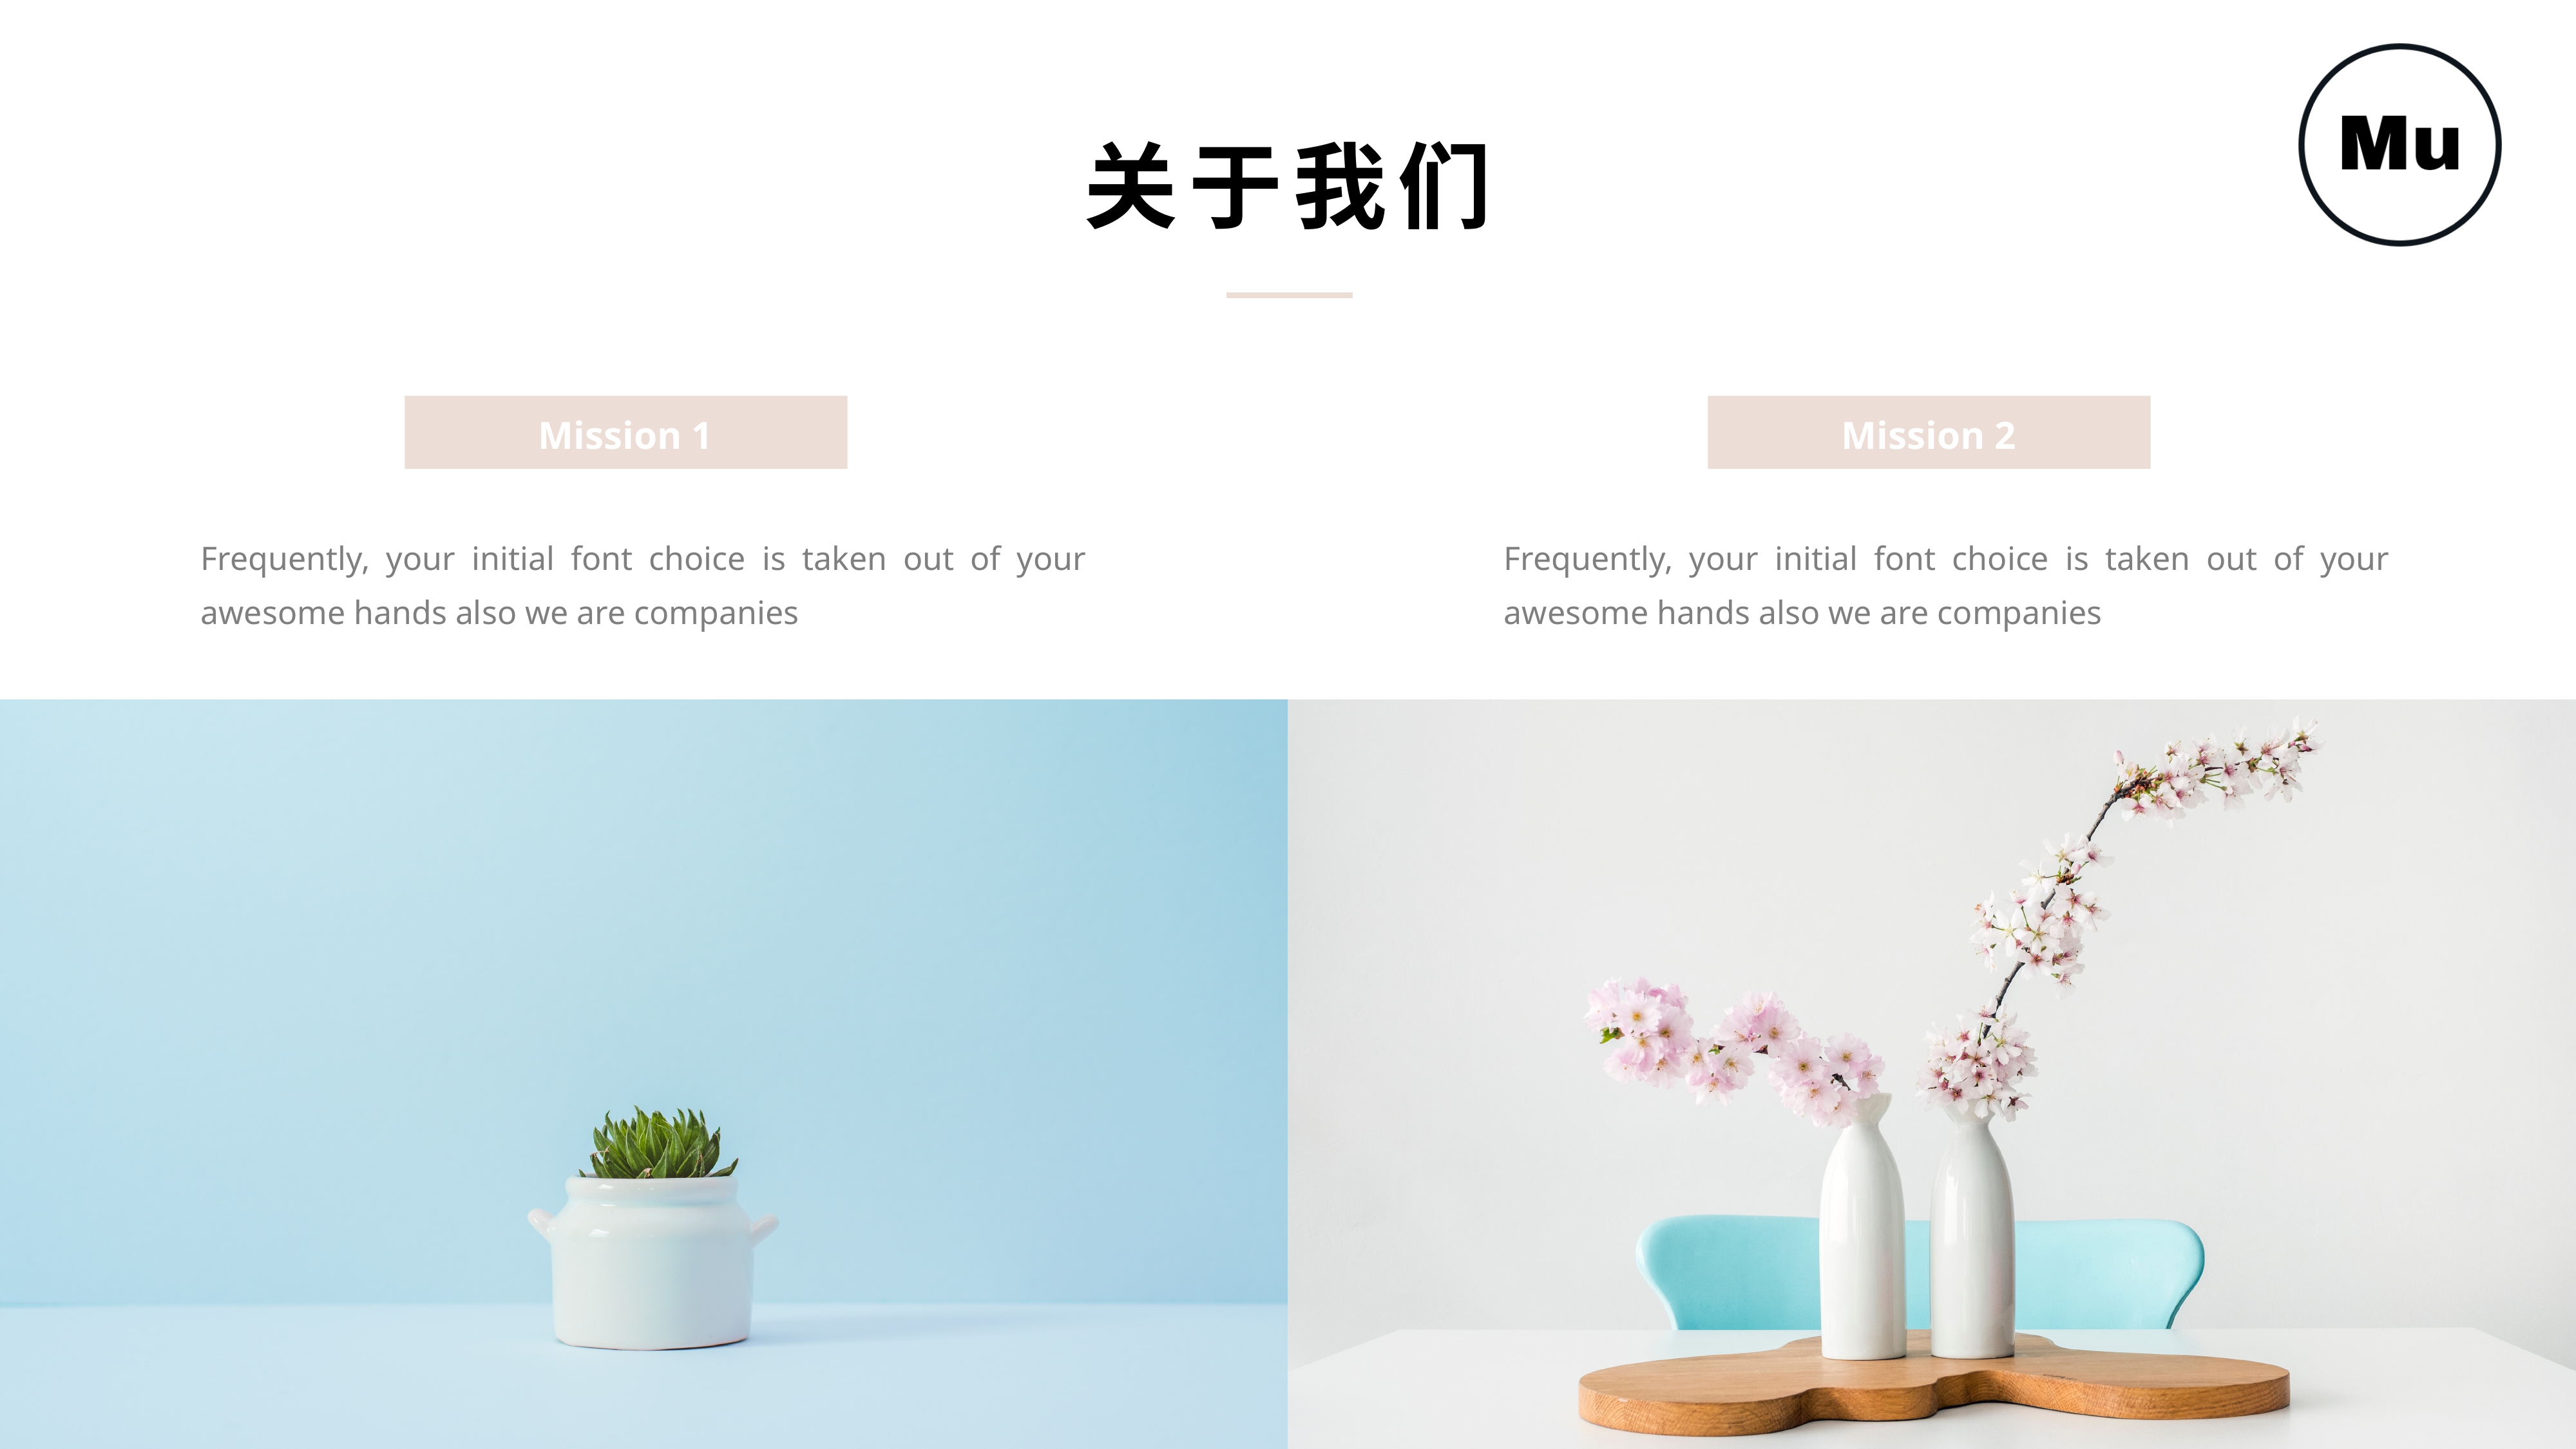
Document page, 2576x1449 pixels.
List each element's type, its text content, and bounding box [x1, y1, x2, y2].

text_box 关于我们 [1074, 122, 1502, 245]
text_box Frequently, your initial font choice is taken out of your awesome hands also we are companies [1481, 511, 2414, 643]
picture [0, 699, 2576, 1449]
text_box [1707, 395, 2151, 469]
picture [2295, 39, 2505, 249]
text_box Mission 2 [1832, 406, 2027, 462]
text_box Frequently, your initial font choice is taken out of your awesome hands also we are companies [178, 511, 1111, 643]
text_box [404, 395, 848, 469]
text_box Mission 1 [529, 406, 723, 462]
